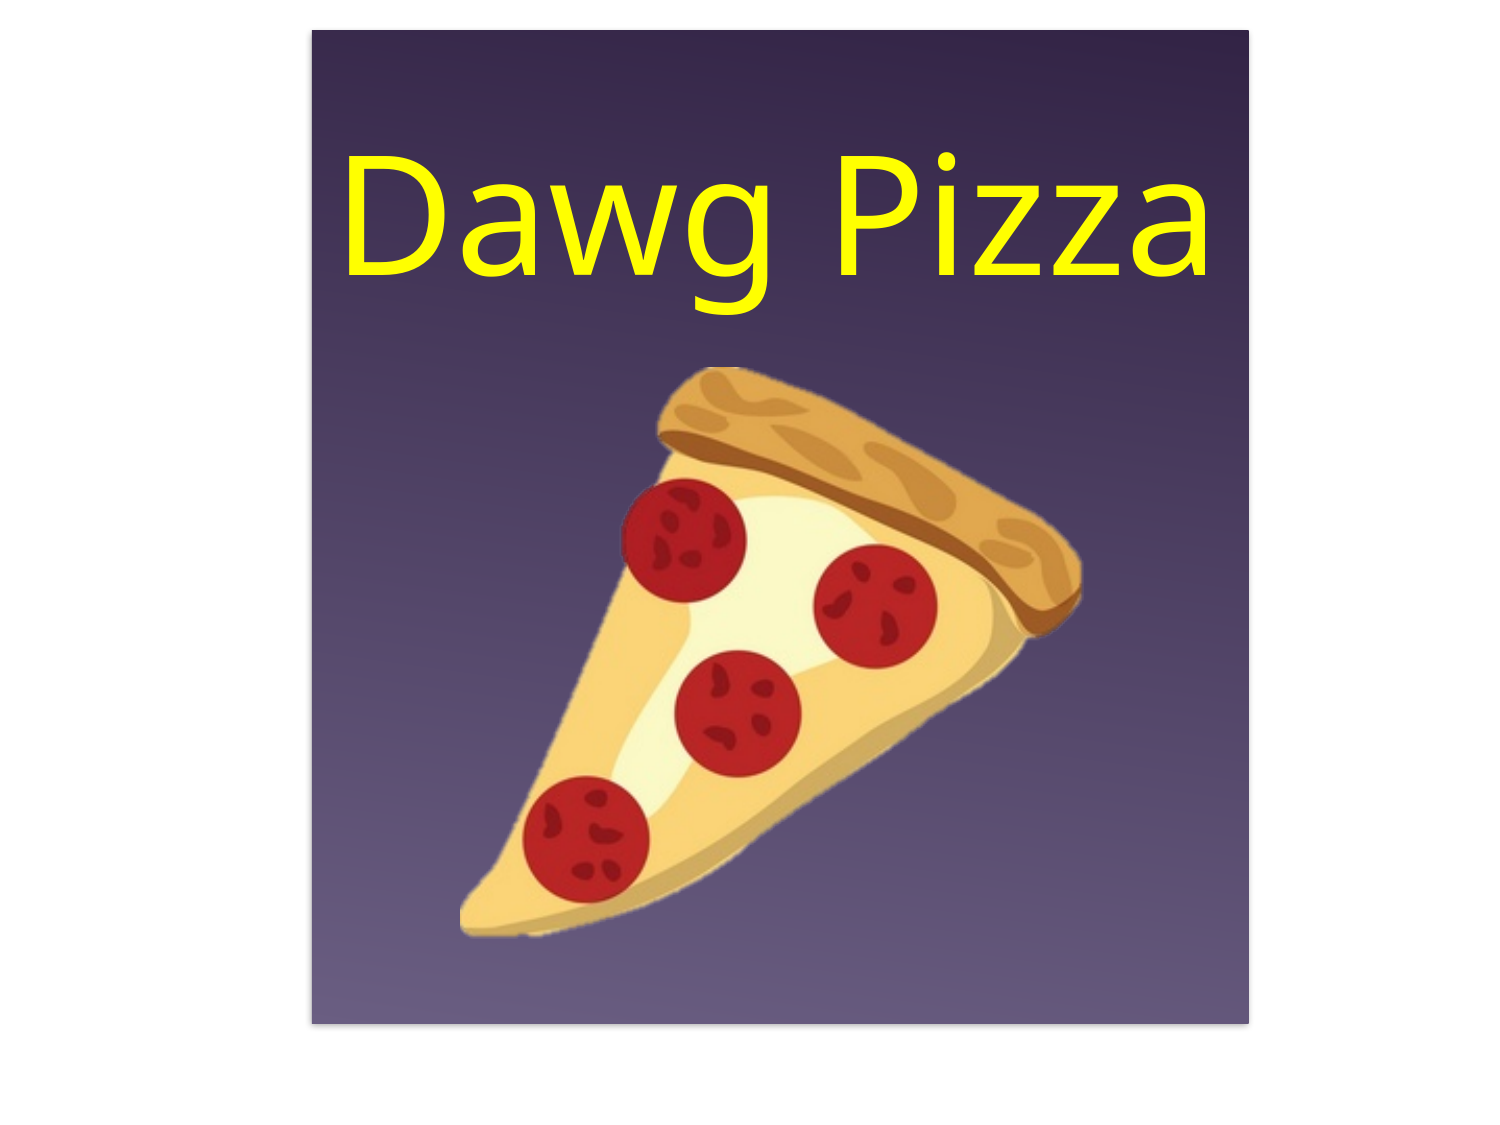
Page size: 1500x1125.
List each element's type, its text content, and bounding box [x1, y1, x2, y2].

text_box Dawg Pizza [318, 100, 1235, 316]
picture [460, 367, 1086, 941]
text_box [311, 30, 1249, 1024]
